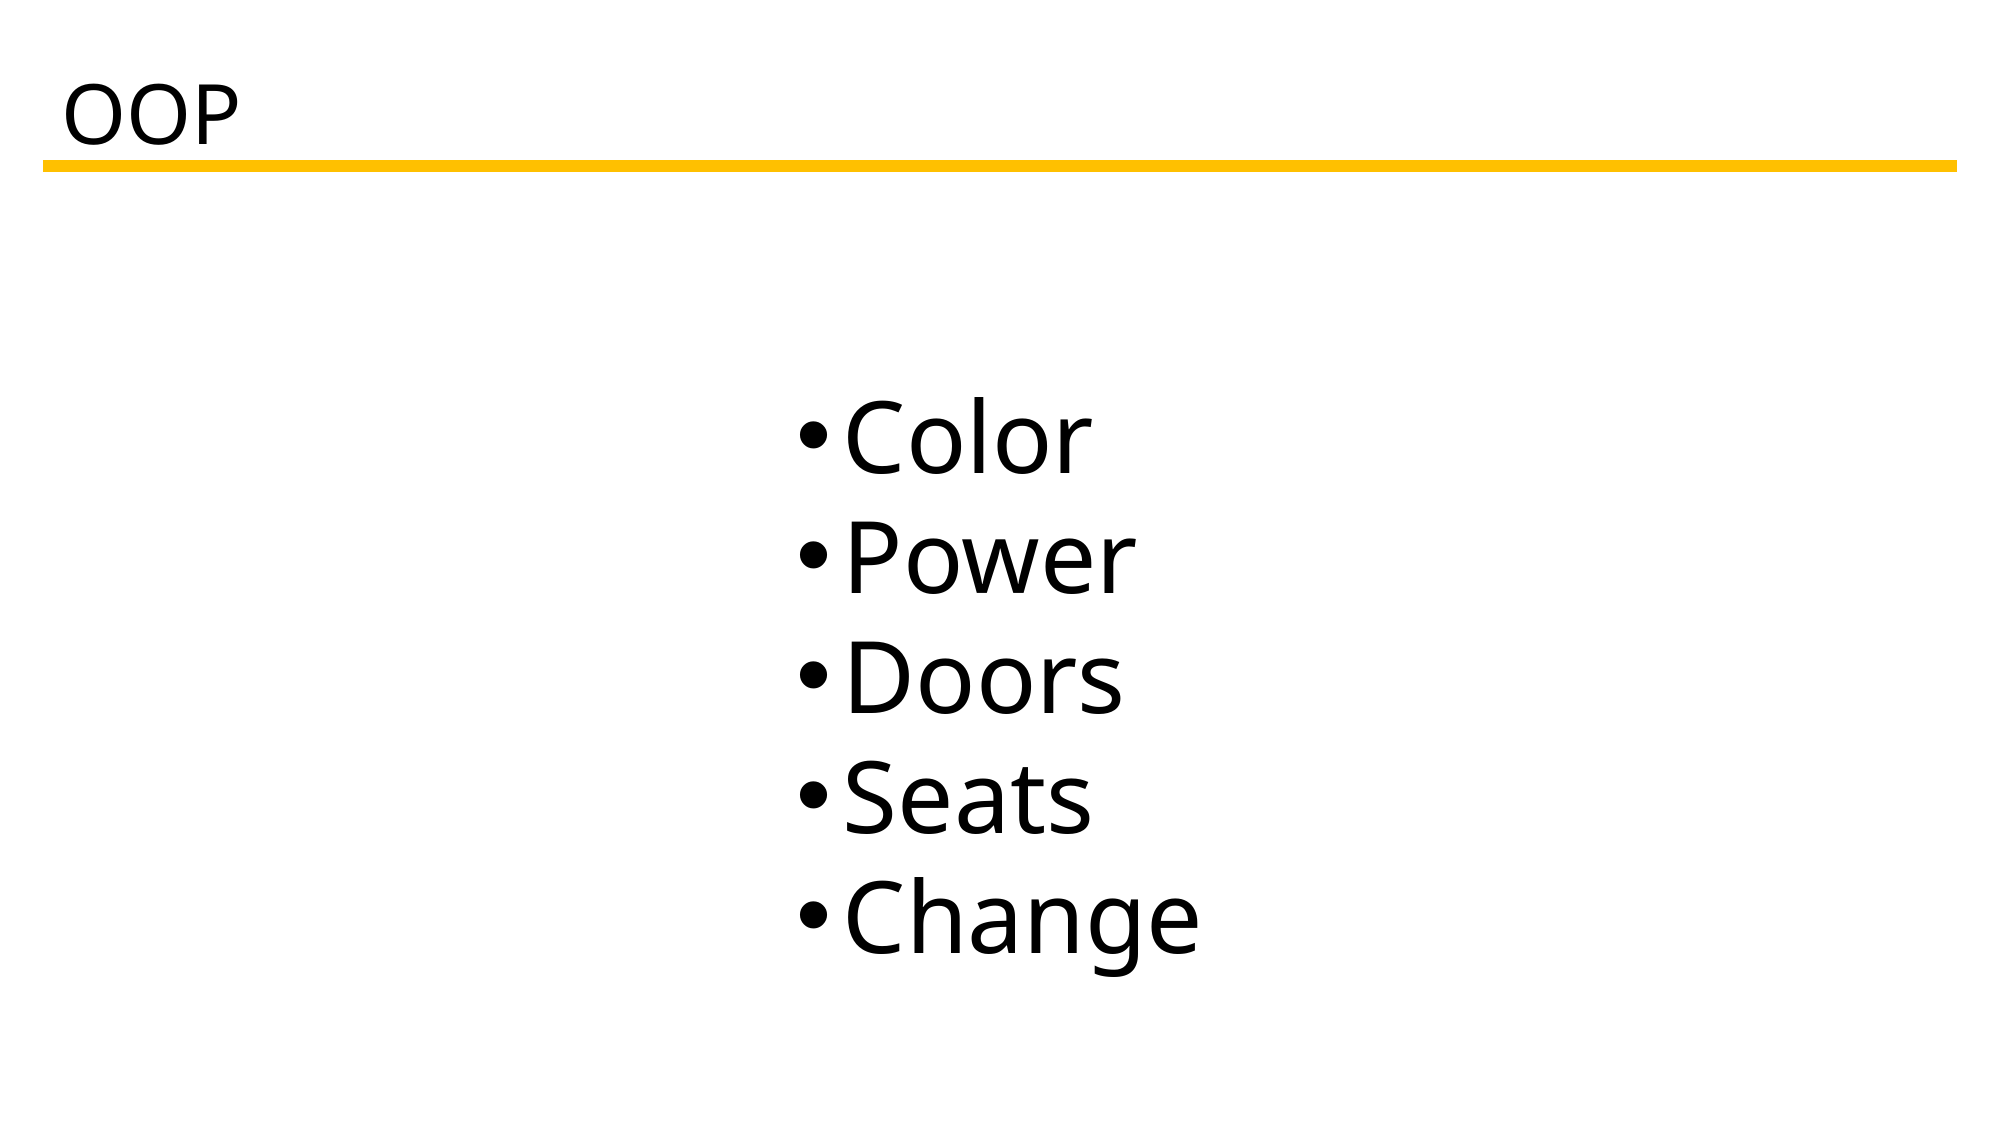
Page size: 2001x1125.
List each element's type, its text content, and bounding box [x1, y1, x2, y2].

text_box Color Power Doors Seats Change [781, 366, 1219, 981]
text_box OOP [46, 53, 257, 165]
